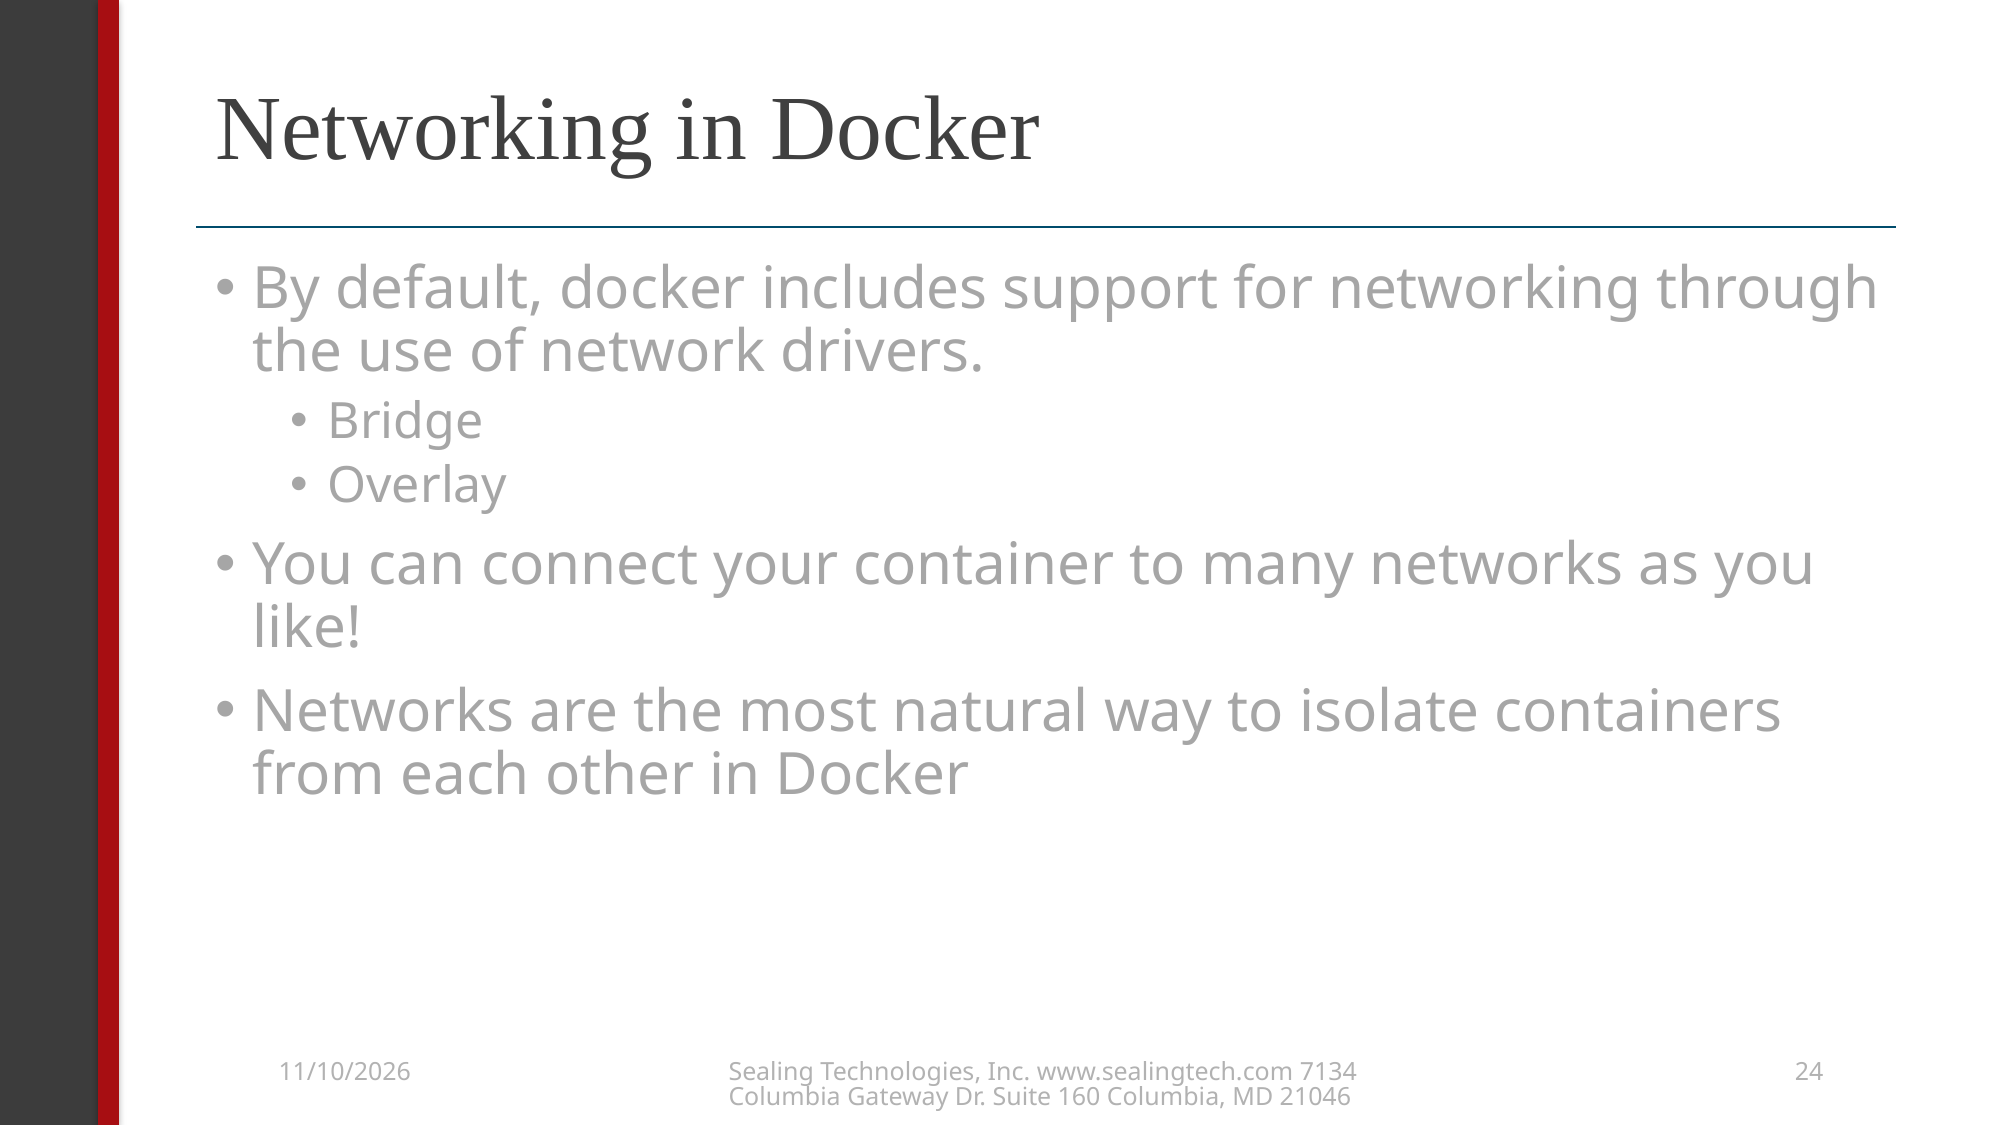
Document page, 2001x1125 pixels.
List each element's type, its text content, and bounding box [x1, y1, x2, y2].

list By default, docker includes support for networking through the use of network drivers. Bridge Overlay You can connect your container to many networks as you like! Networks are the most natural way to isolate containers from each other in Docker [199, 251, 1900, 965]
slide_number 24 [1538, 1042, 1839, 1103]
title Networking in Docker [199, 60, 1900, 200]
footer Sealing Technologies, Inc. www.sealingtech.com 7134 Columbia Gateway Dr. Suite 160 Columbia, MD 21046 [713, 1042, 1389, 1103]
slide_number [263, 1042, 564, 1103]
